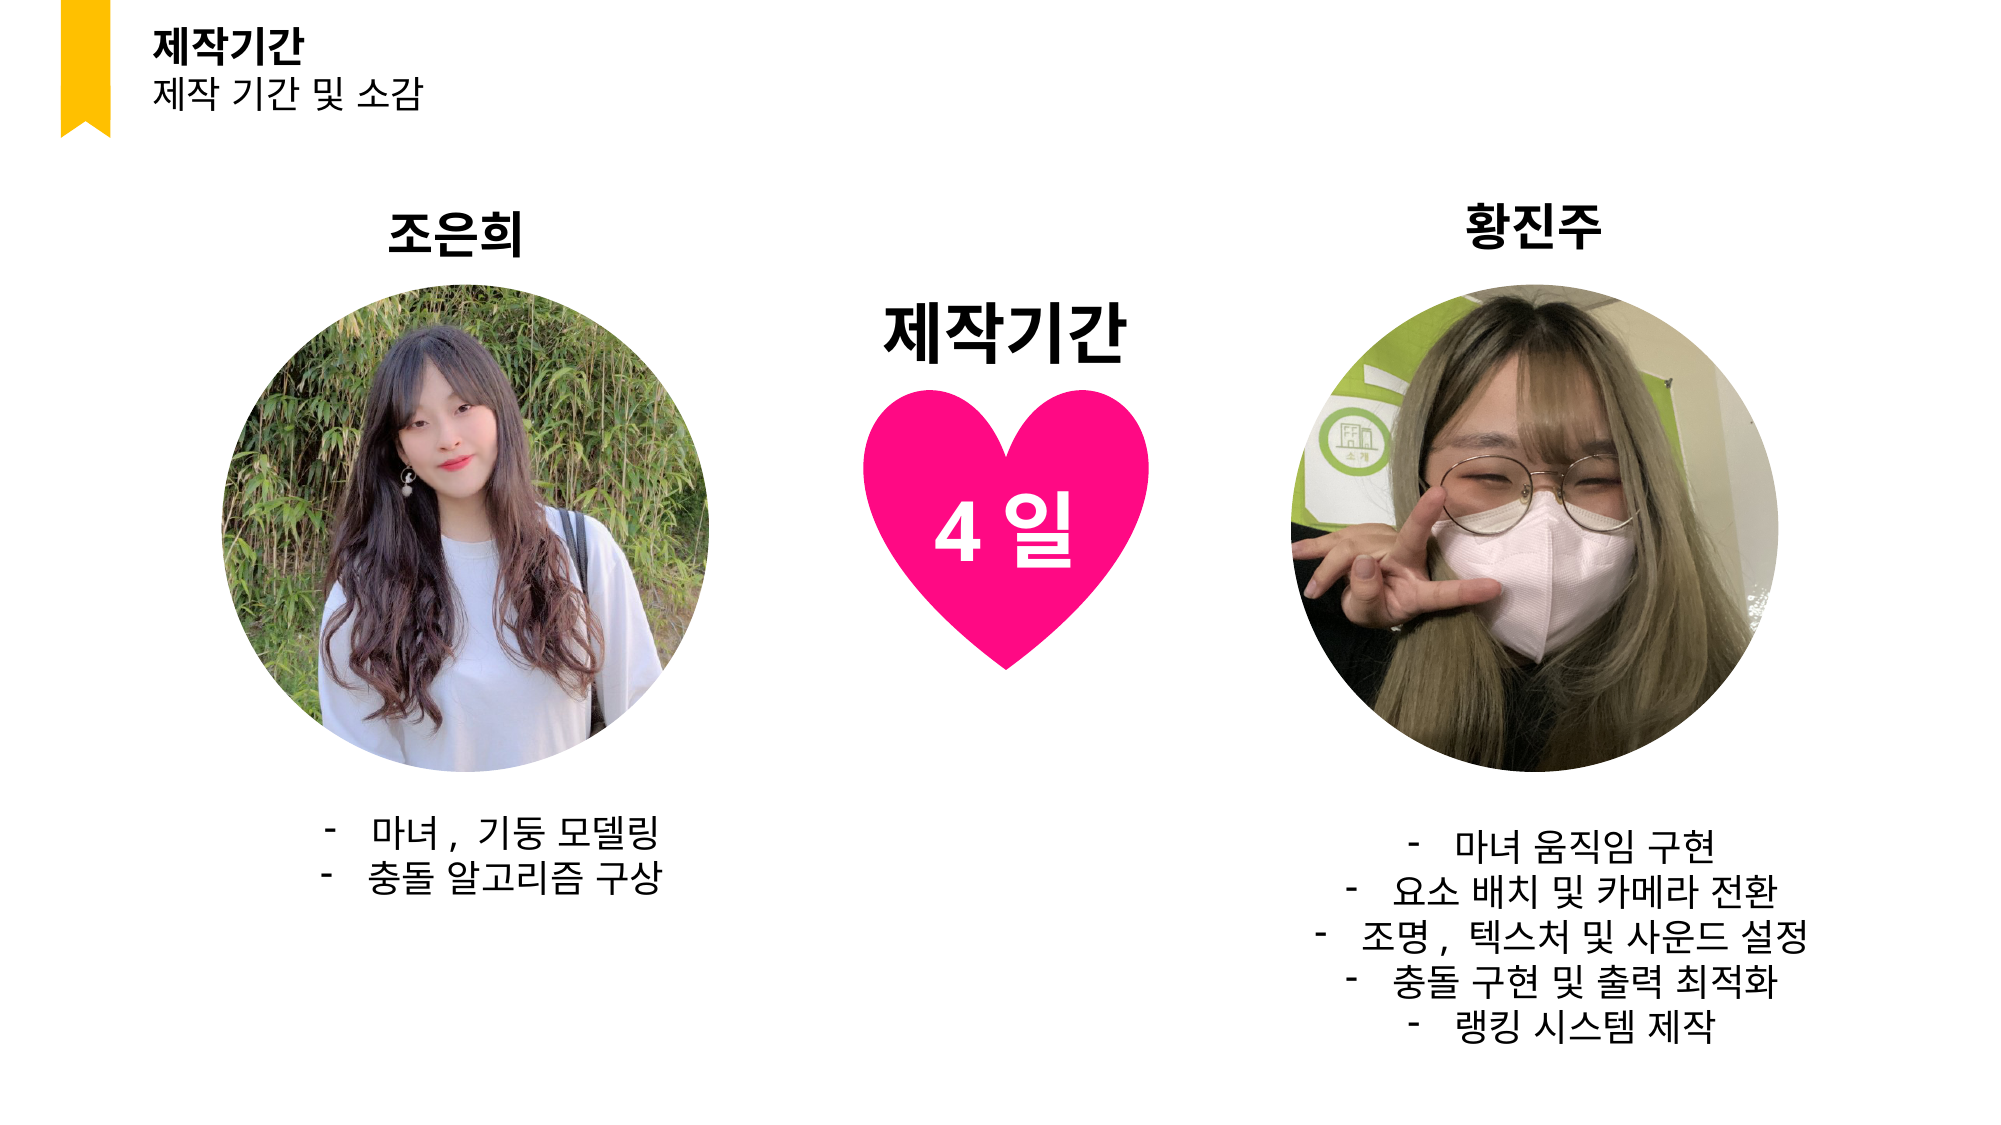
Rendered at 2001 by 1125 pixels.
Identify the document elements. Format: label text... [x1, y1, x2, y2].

text_box 조은희 [373, 196, 541, 271]
text_box 제작기간 [868, 284, 1144, 380]
text_box 마녀 움직임 구현 요소 배치 및 카메라 전환 조명, 텍스처 및 사운드 설정 충돌 구현 및 출력 최적화 랭킹 시스템 제작 [1299, 771, 1825, 1057]
text_box 황진주 [1450, 188, 1619, 264]
text_box [862, 389, 1150, 672]
picture [1290, 284, 1779, 772]
text_box 마녀, 기둥 모델링 충돌 알고리즘 구상 [305, 803, 680, 908]
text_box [60, 0, 111, 138]
text_box 제작기간 제작 기간 및 소감 [137, 13, 441, 124]
picture [221, 284, 709, 772]
text_box 4일 [919, 470, 1093, 585]
